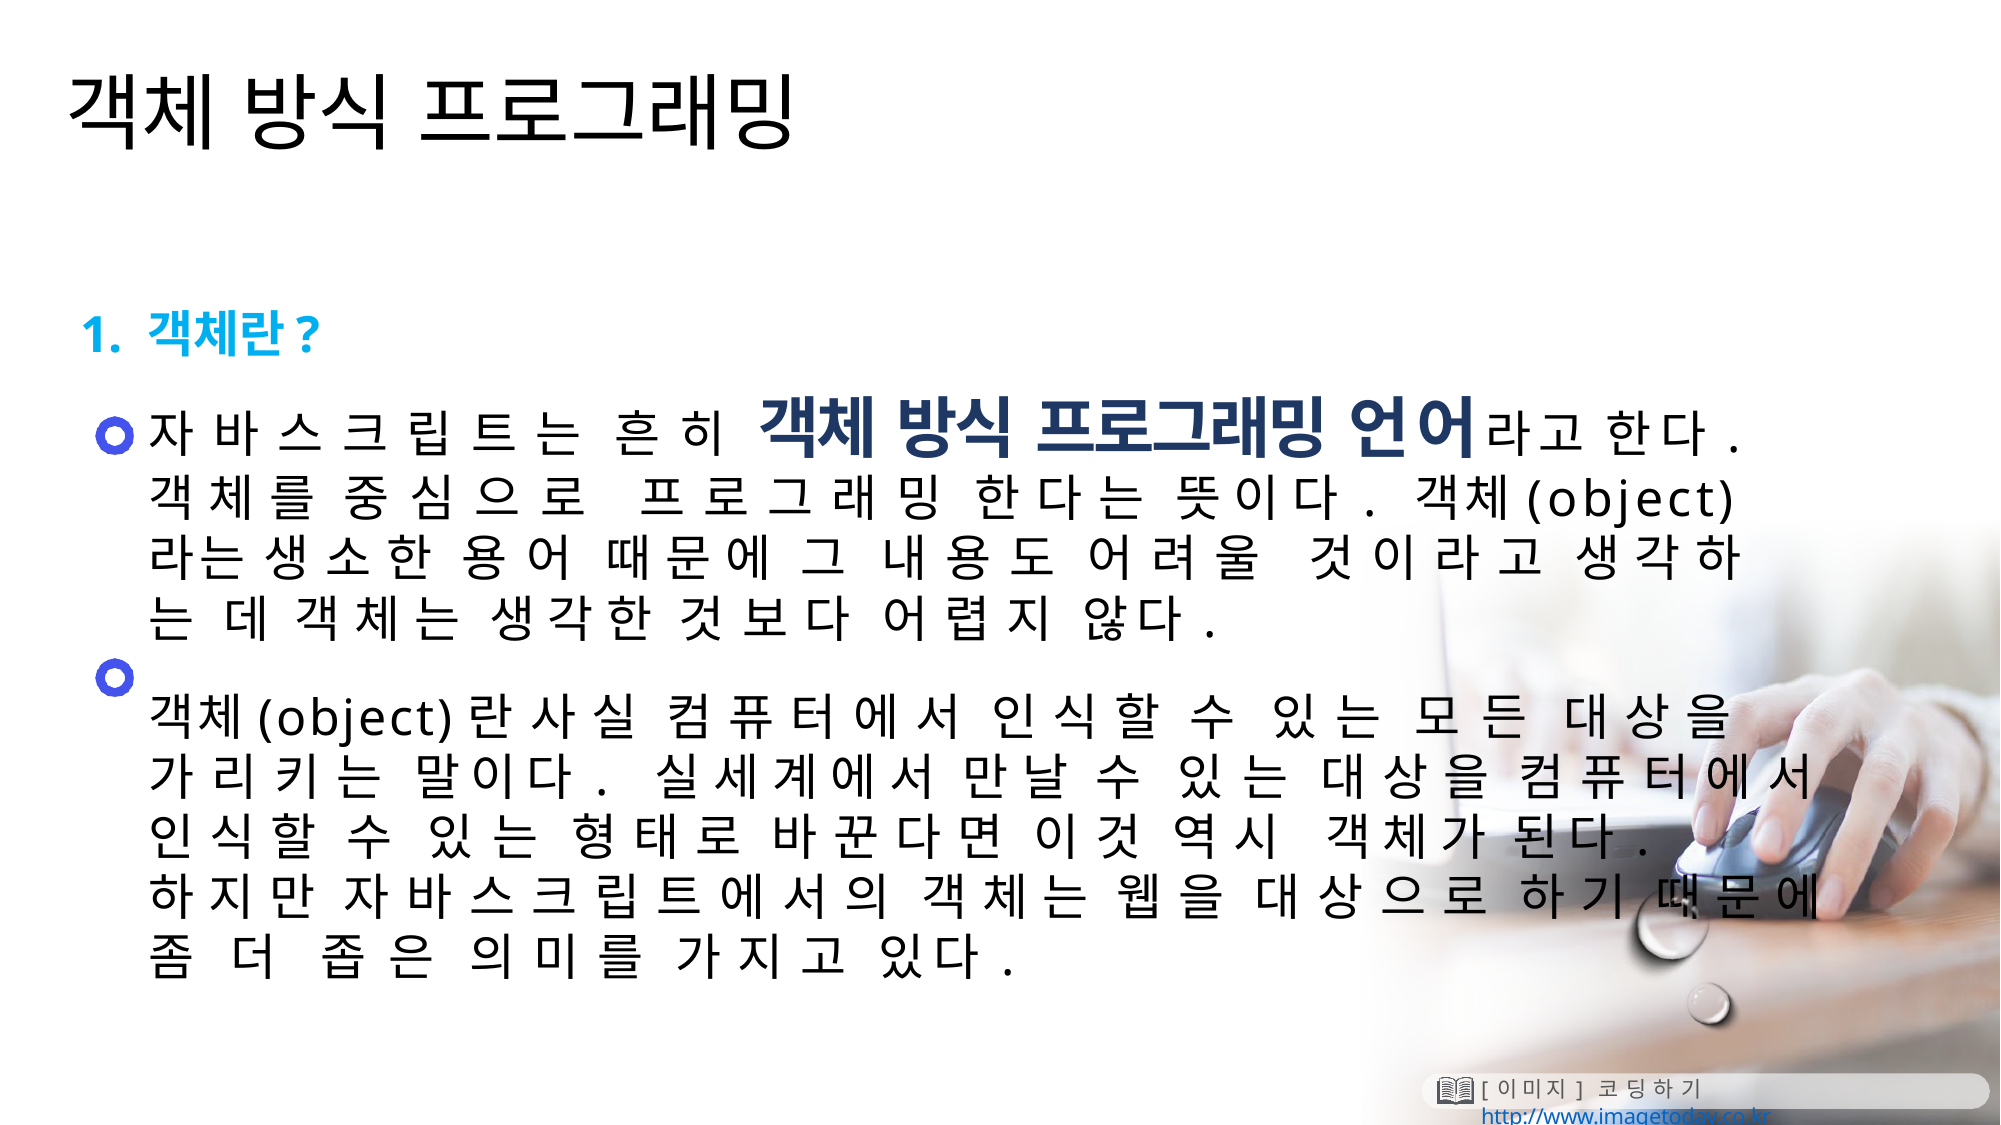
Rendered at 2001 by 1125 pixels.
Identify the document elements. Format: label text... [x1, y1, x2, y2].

picture [1349, 507, 2000, 1125]
text_box 객체 방식 프로그래밍 [50, 52, 1576, 168]
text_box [1437, 861, 1759, 1109]
picture [95, 416, 134, 455]
text_box 1. 객체란? 자바스크립트는 흔히 객체 방식 프로그래밍 언어라고 한다. 객체를 중심으로 프로그래밍 한다는 뜻이다. 객체(object)라는 생소한 용어 때문에 그 내용도 어려울 것이라고 생각하는 데 객체는 생각한 것보다 어렵지 않다. 객체(object)란 사실 컴퓨터에서 인식할 수 있는 모든 대상을 가리키는 말이다. 실세계에서 만날 수 있는 대상을 컴퓨터에서 인식할 수 있는 형태로 바꾼다면 이것 역시 객체가 된다. 하지만 자바스크립트에서의 객체는 웹을 대상으로 하기 때문에 좀 더 좁은 의미를 가지고 있다. [77, 283, 1844, 986]
picture [95, 658, 134, 697]
